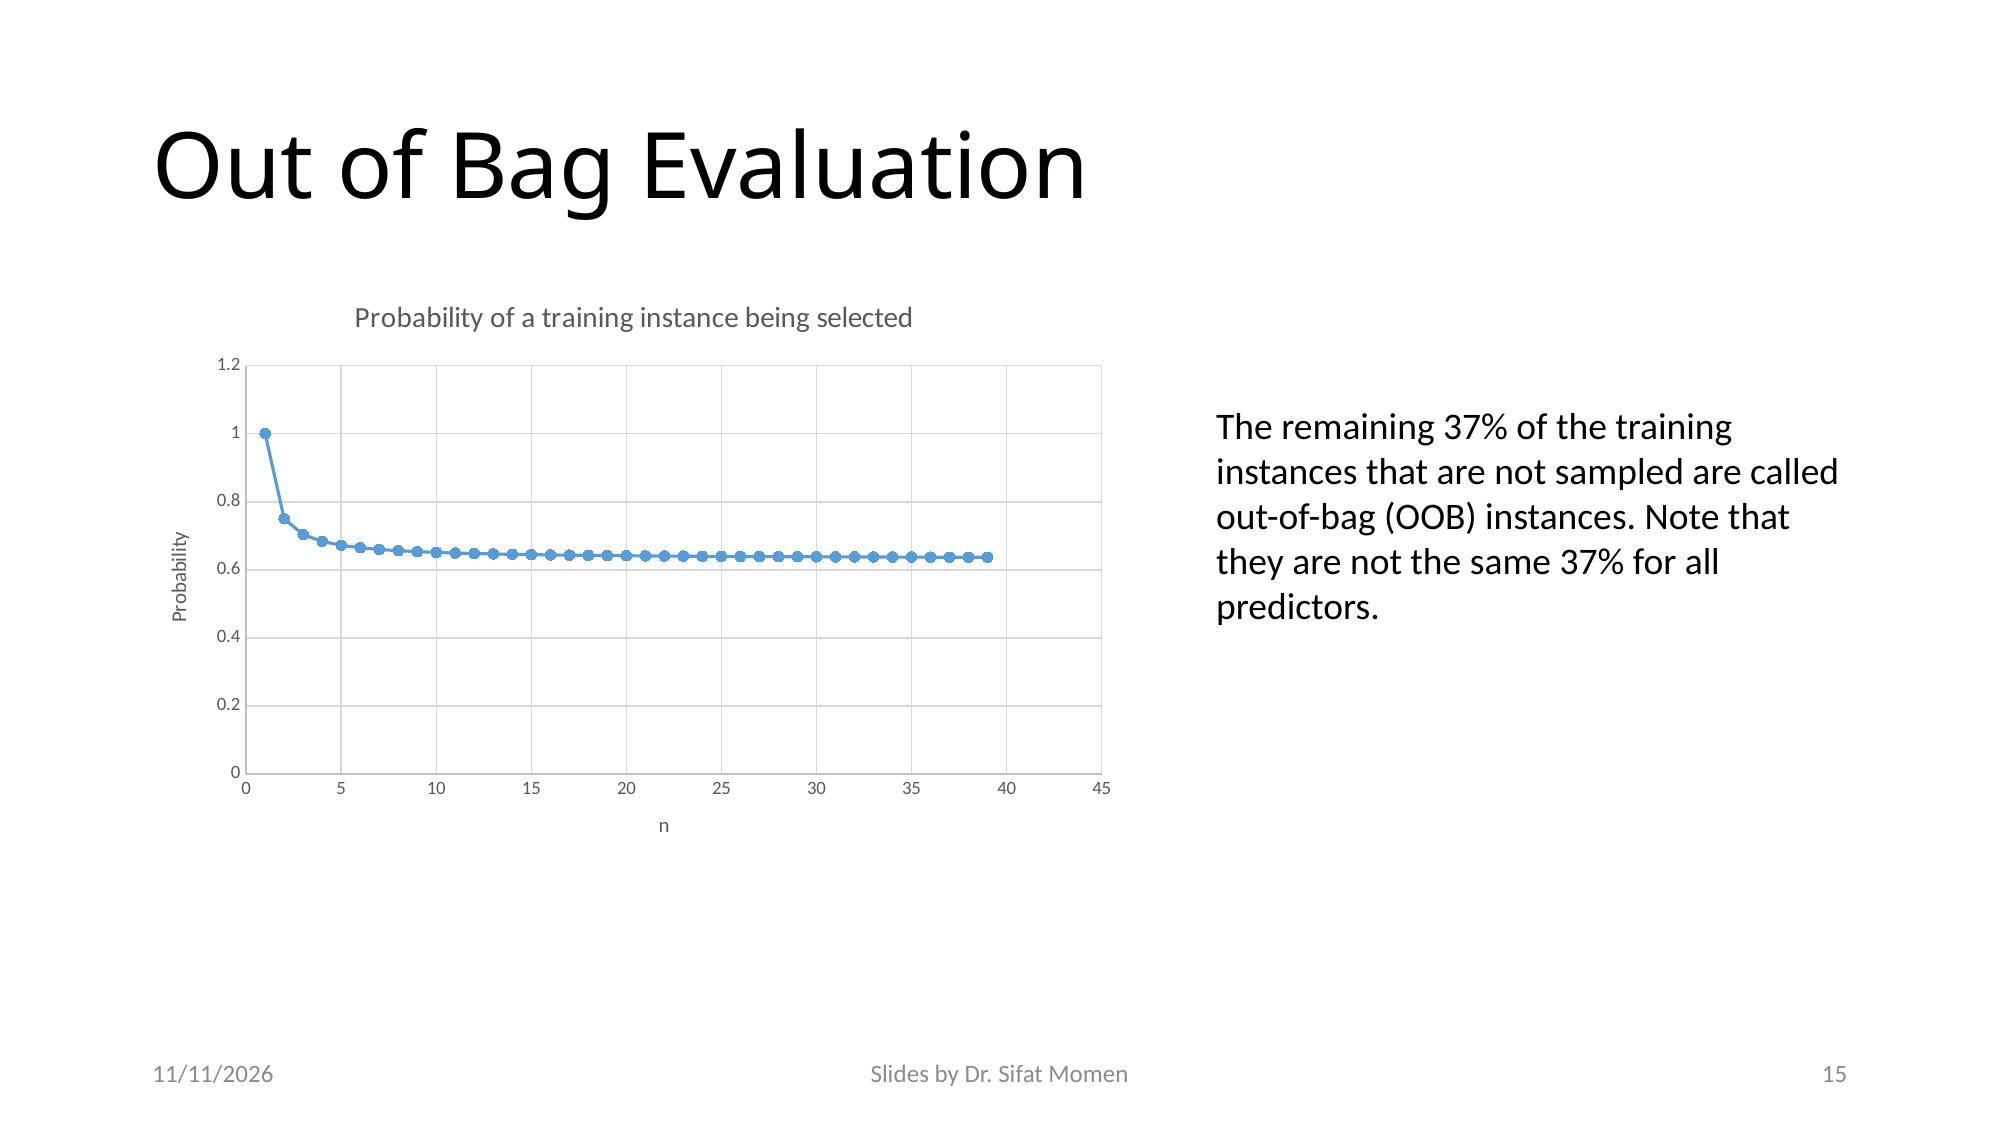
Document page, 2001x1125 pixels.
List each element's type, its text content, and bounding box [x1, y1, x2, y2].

chart [137, 277, 1131, 869]
text_box The remaining 37% of the training instances that are not sampled are called out-of-bag (OOB) instances. Note that they are not the same 37% for all predictors. [1201, 394, 1863, 680]
footer Slides by Dr. Sifat Momen [662, 1042, 1338, 1103]
slide_number 15 [1412, 1042, 1863, 1103]
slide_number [137, 1042, 588, 1103]
title Out of Bag Evaluation [137, 59, 1863, 278]
